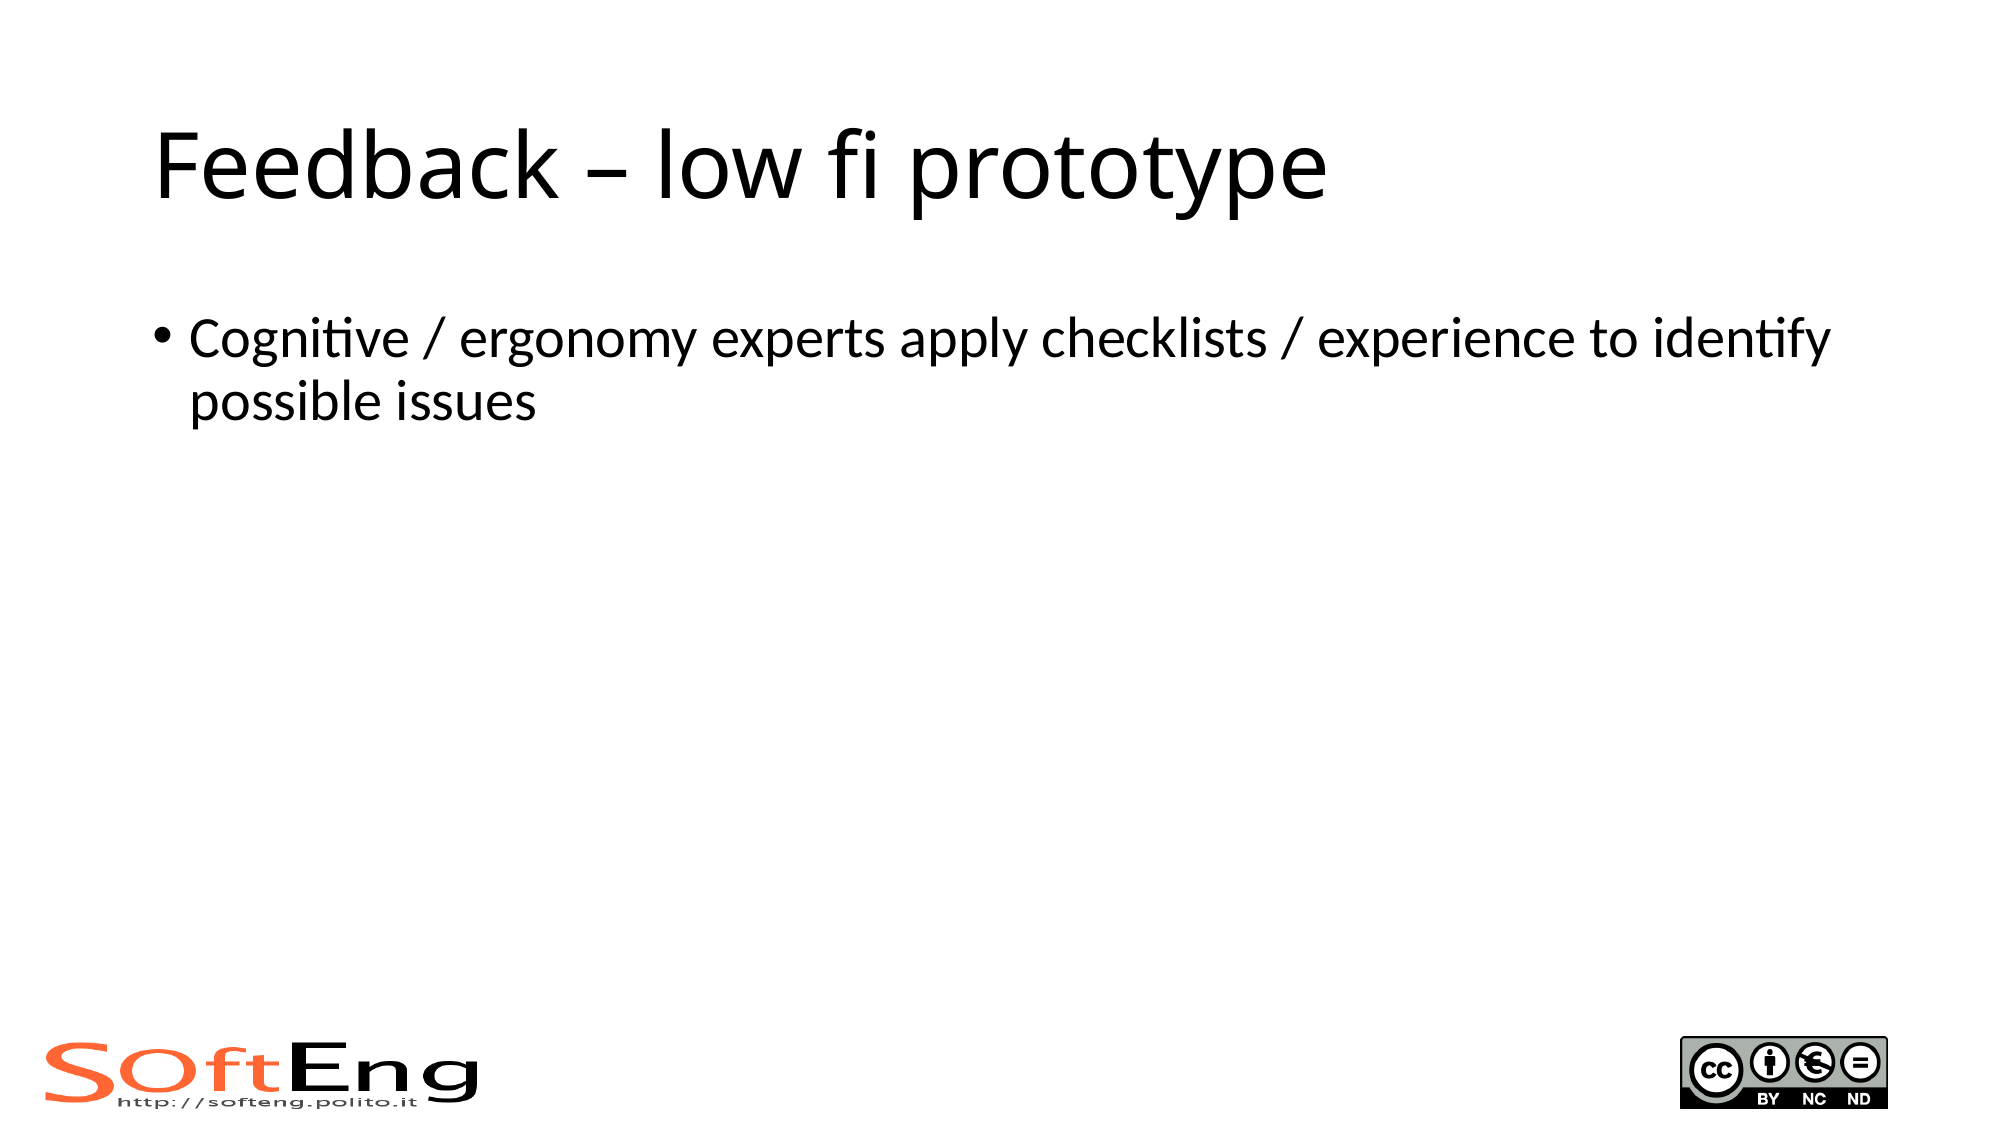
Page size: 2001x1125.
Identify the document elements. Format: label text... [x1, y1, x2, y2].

list Cognitive / ergonomy experts apply checklists / experience to identify possible issues [137, 299, 1863, 1014]
picture [1680, 1036, 1888, 1109]
picture [37, 1026, 488, 1119]
title Feedback – low fi prototype [137, 59, 1863, 278]
